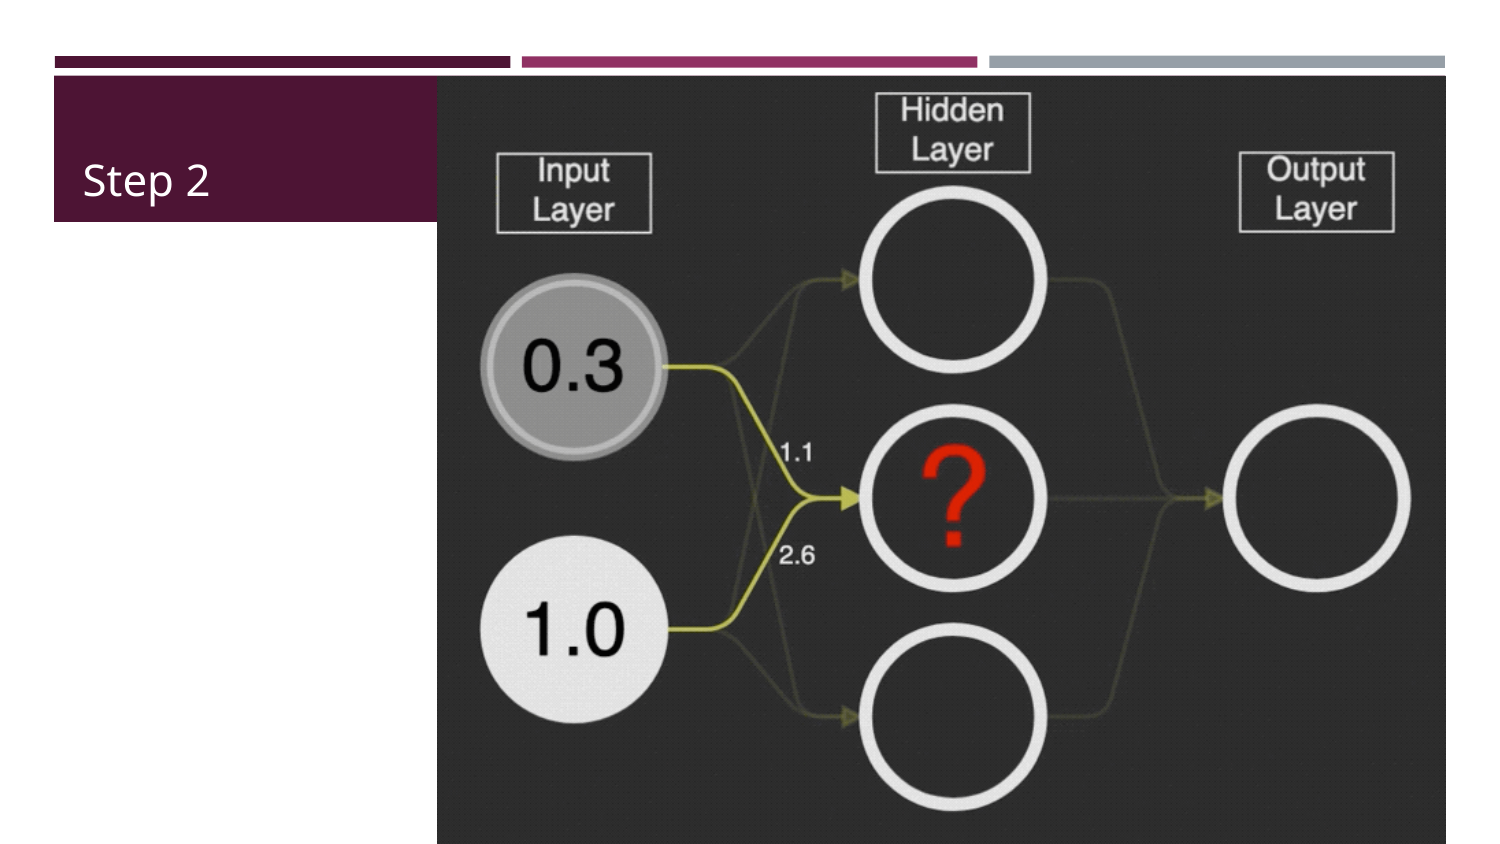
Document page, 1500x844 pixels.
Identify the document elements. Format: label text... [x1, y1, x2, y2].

picture [437, 76, 1446, 844]
title Step 2 [71, 86, 432, 212]
